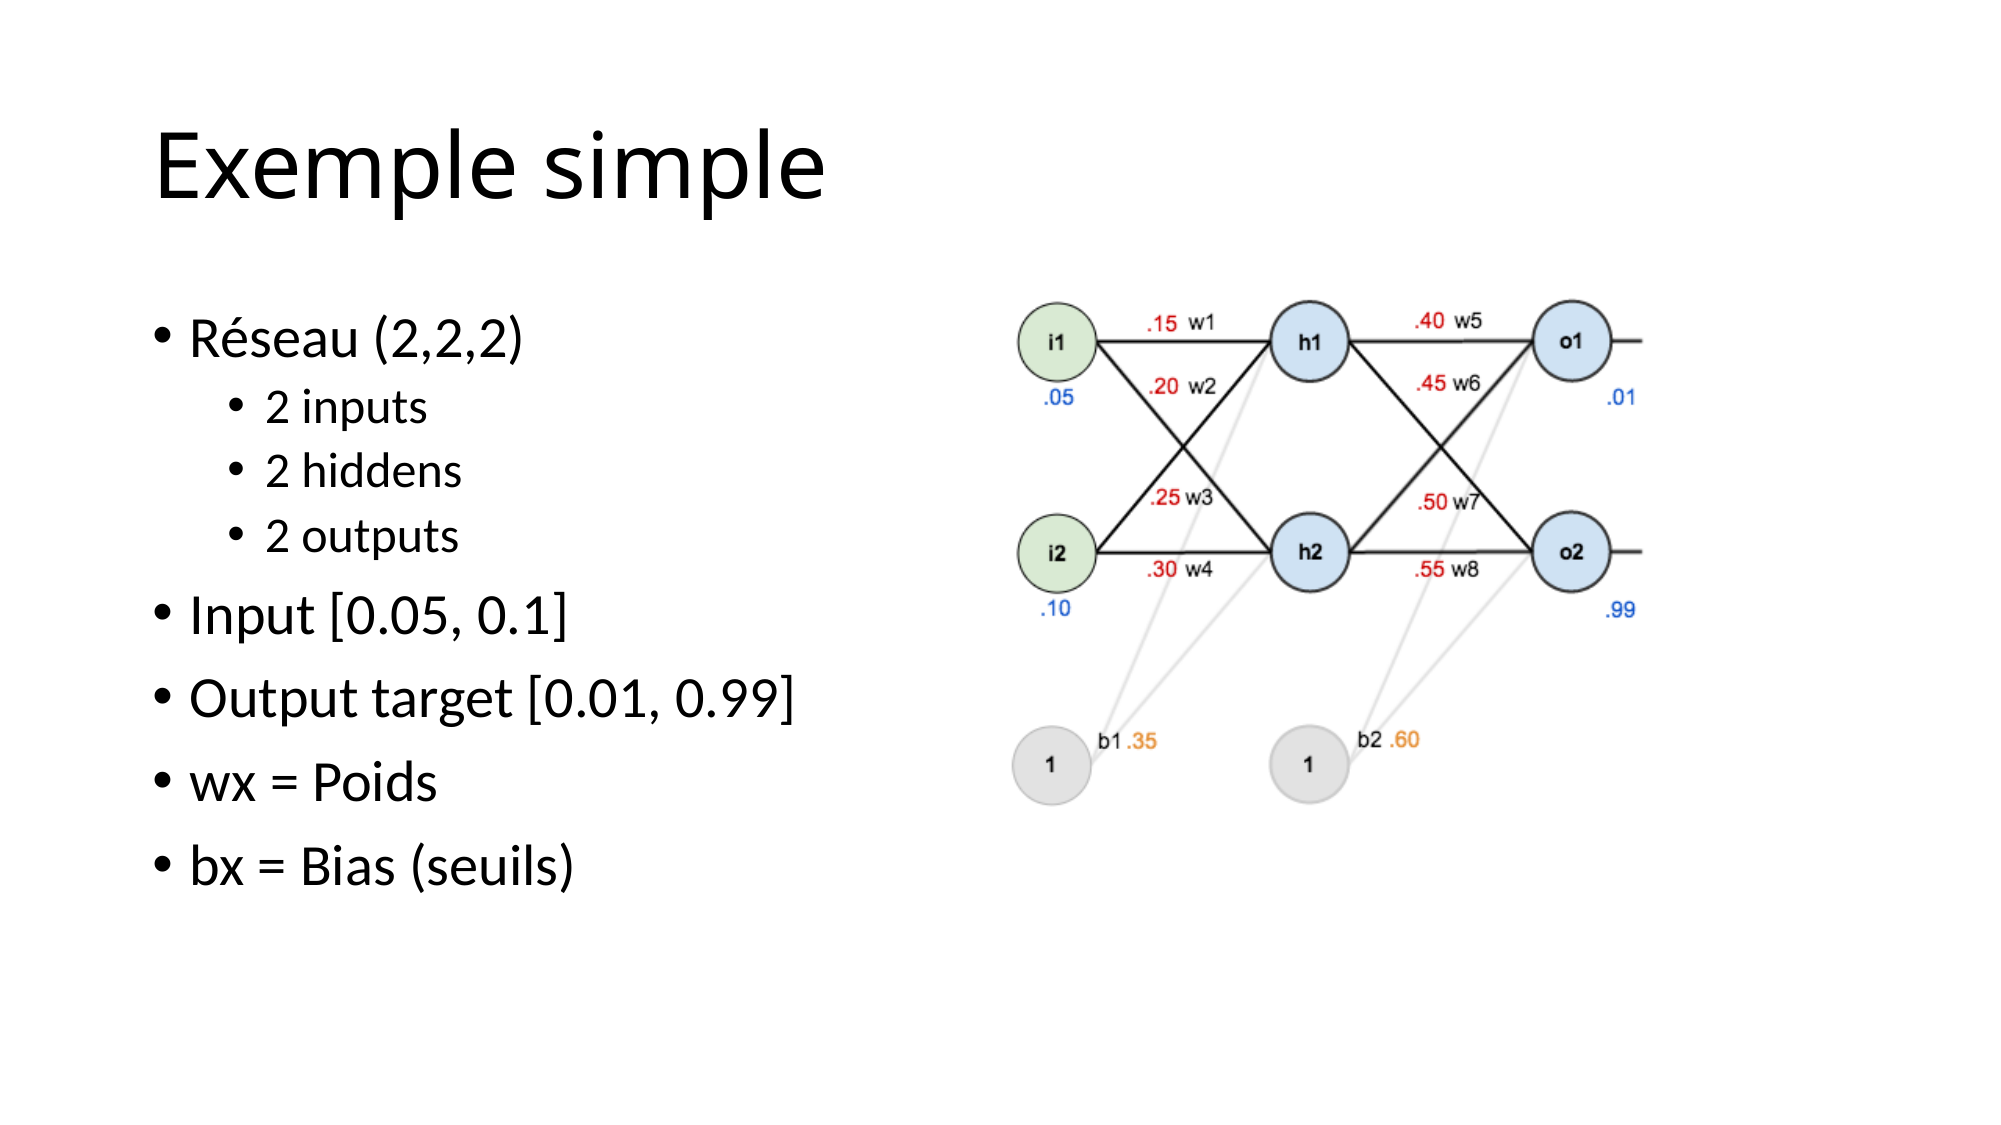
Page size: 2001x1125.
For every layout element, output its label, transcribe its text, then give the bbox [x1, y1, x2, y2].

picture [998, 255, 1680, 835]
title Exemple simple [137, 59, 1863, 278]
list Réseau (2,2,2) 2 inputs 2 hiddens 2 outputs Input [0.05, 0.1] Output target [0.01, 0.99] wx = Poids bx = Bias (seuils) [137, 299, 1863, 1014]
